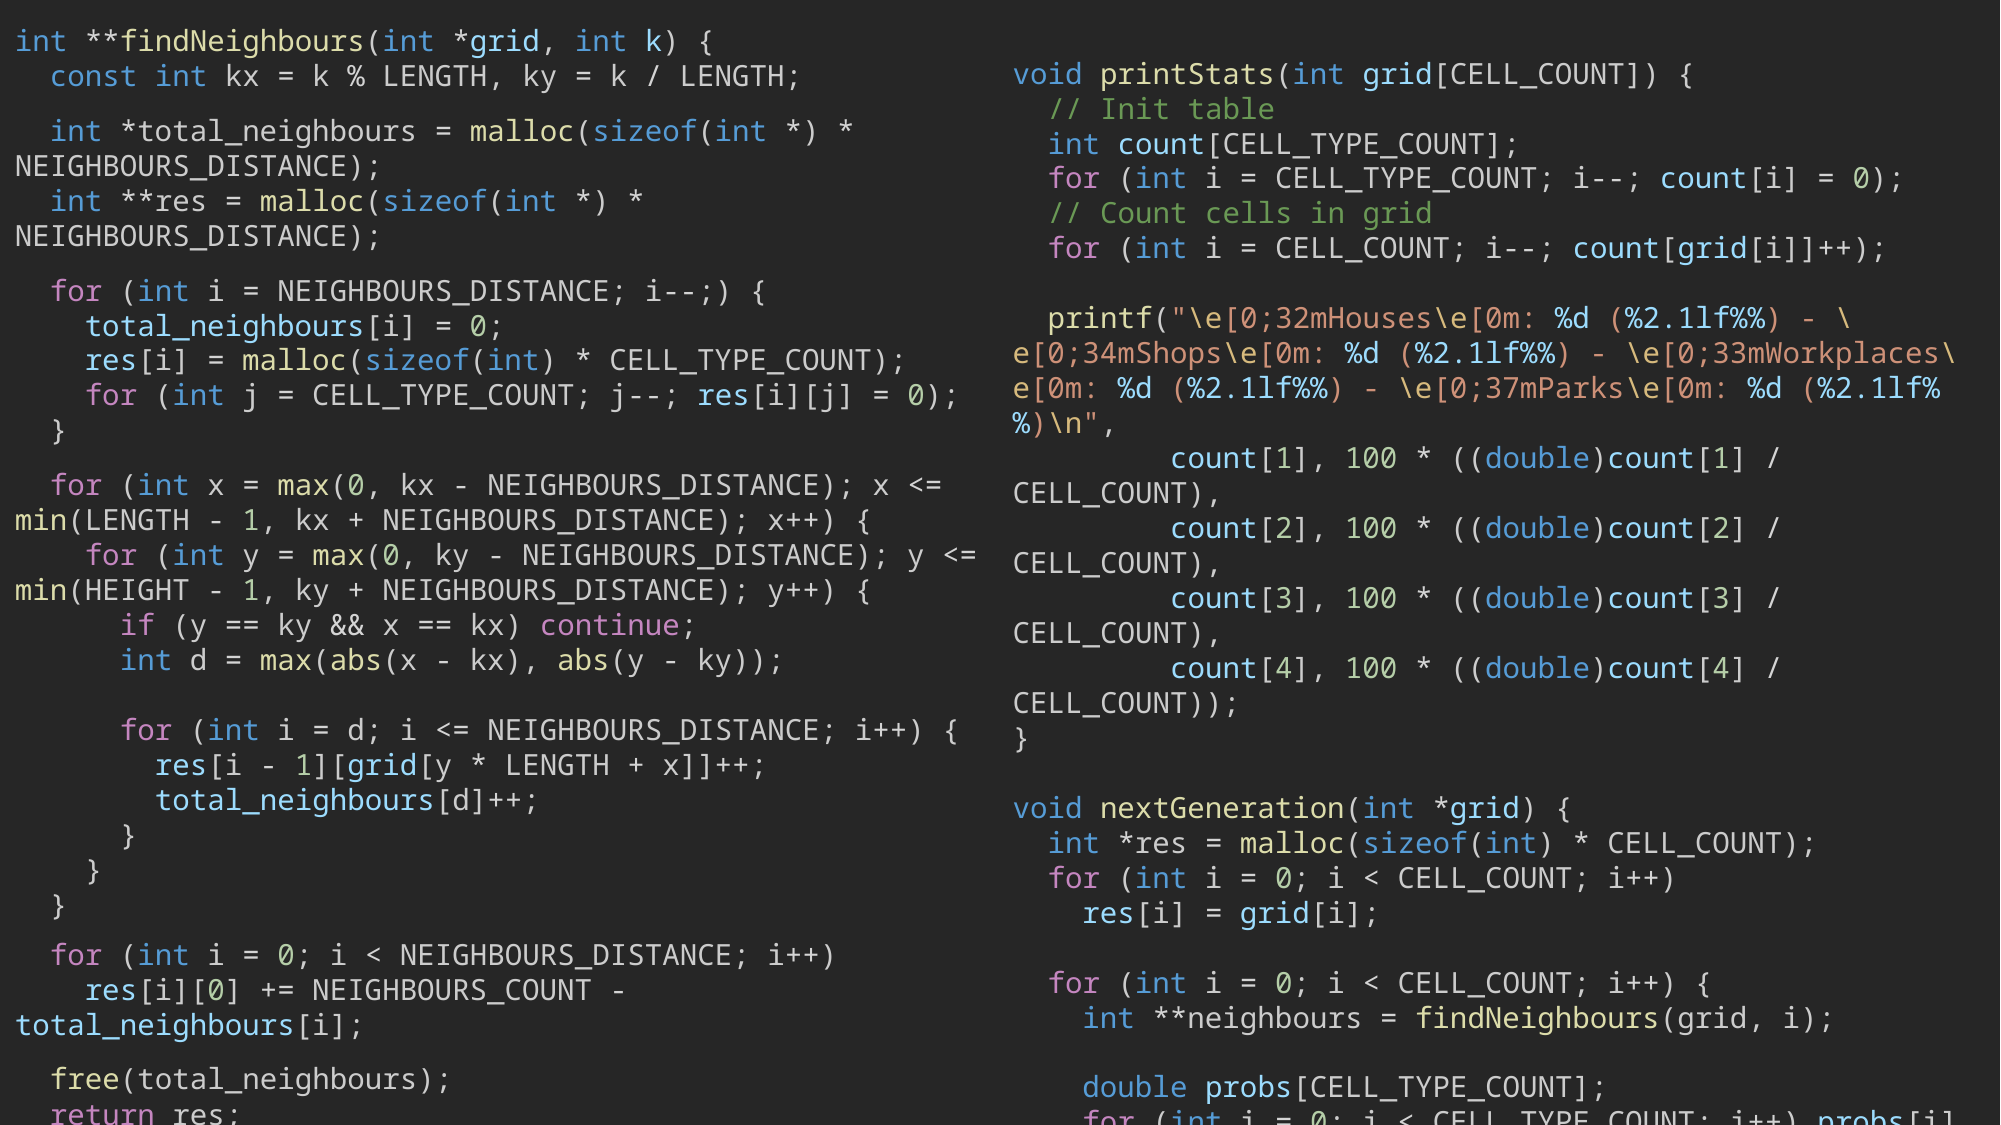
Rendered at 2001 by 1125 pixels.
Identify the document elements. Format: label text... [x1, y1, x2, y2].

text_box void printStats(int grid[CELL_COUNT]) { // Init table int count[CELL_TYPE_COUNT]; for (int i = CELL_TYPE_COUNT; i--; count[i] = 0); // Count cells in grid for (int i = CELL_COUNT; i--; count[grid[i]]++); printf("\e[0;32mHouses\e[0m: %d (%2.1lf%%) - \e[0;34mShops\e[0m: %d (%2.1lf%%) - \e[0;33mWorkplaces\e[0m: %d (%2.1lf%%) - \e[0;37mParks\e[0m: %d (%2.1lf%%)\n", count[1], 100 * ((double)count[1] / CELL_COUNT), count[2], 100 * ((double)count[2] / CELL_COUNT), count[3], 100 * ((double)count[3] / CELL_COUNT), count[4], 100 * ((double)count[4] / CELL_COUNT)); } void nextGeneration(int *grid) { int *res = malloc(sizeof(int) * CELL_COUNT); for (int i = 0; i < CELL_COUNT; i++) res[i] = grid[i]; for (int i = 0; i < CELL_COUNT; i++) { int **neighbours = findNeighbours(grid, i); double probs[CELL_TYPE_COUNT]; for (int i = 0; i < CELL_TYPE_COUNT; i++) probs[i] = 0; // ... [997, 47, 2000, 1125]
text_box int **findNeighbours(int *grid, int k) { const int kx = k % LENGTH, ky = k / LENGTH; int *total_neighbours = malloc(sizeof(int *) * NEIGHBOURS_DISTANCE); int **res = malloc(sizeof(int *) * NEIGHBOURS_DISTANCE); for (int i = NEIGHBOURS_DISTANCE; i--;) { total_neighbours[i] = 0; res[i] = malloc(sizeof(int) * CELL_TYPE_COUNT); for (int j = CELL_TYPE_COUNT; j--; res[i][j] = 0); } for (int x = max(0, kx - NEIGHBOURS_DISTANCE); x <= min(LENGTH - 1, kx + NEIGHBOURS_DISTANCE); x++) { for (int y = max(0, ky - NEIGHBOURS_DISTANCE); y <= min(HEIGHT - 1, ky + NEIGHBOURS_DISTANCE); y++) { if (y == ky && x == kx) continue; int d = max(abs(x - kx), abs(y - ky)); for (int i = d; i <= NEIGHBOURS_DISTANCE; i++) { res[i - 1][grid[y * LENGTH + x]]++; total_neighbours[d]++; } } } for (int i = 0; i < NEIGHBOURS_DISTANCE; i++) res[i][0] += NEIGHBOURS_COUNT - total_neighbours[i]; free(total_neighbours); return res; } [0, 14, 1001, 1125]
